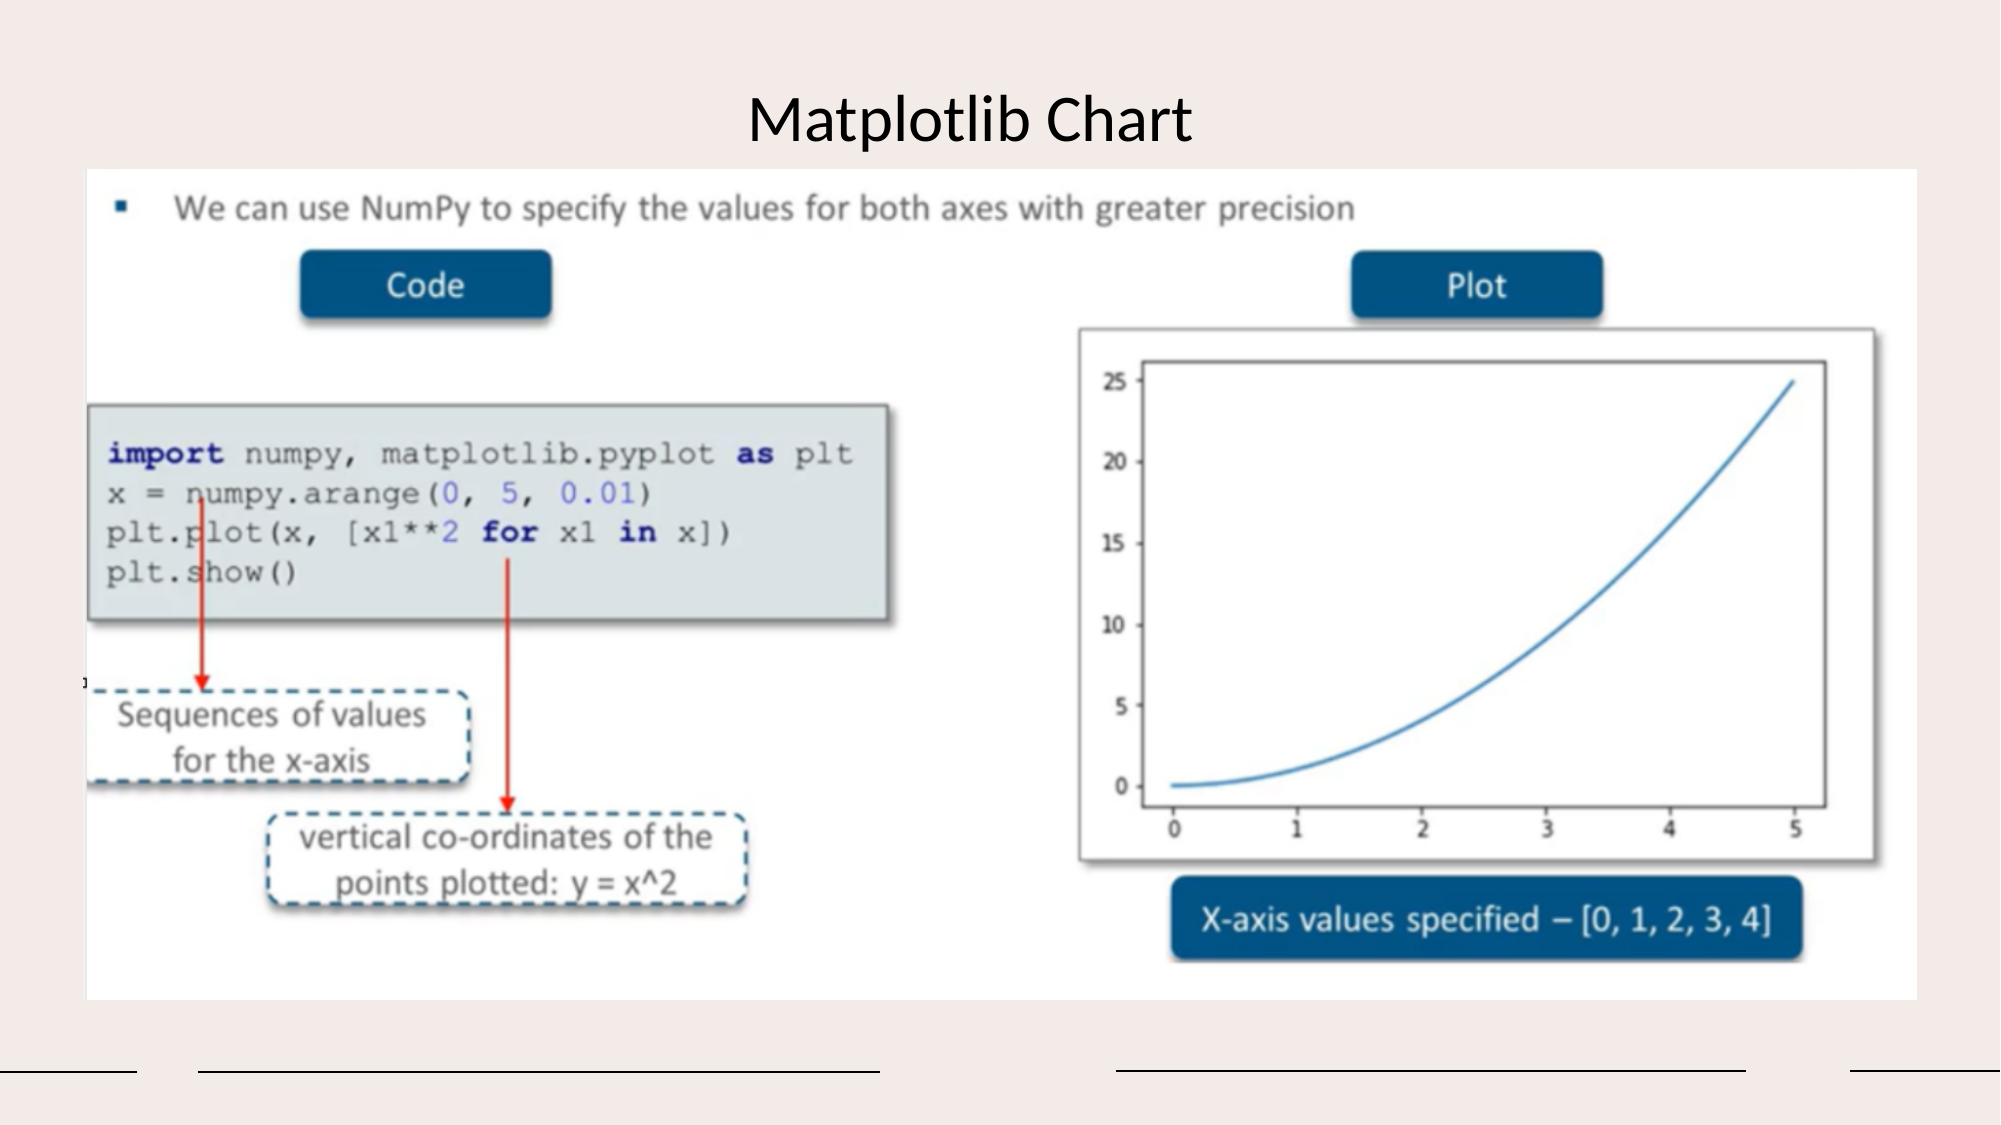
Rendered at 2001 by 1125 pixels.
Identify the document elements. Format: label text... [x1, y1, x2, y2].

text_box Matplotlib Chart [515, 67, 1427, 169]
picture [83, 169, 1917, 1000]
